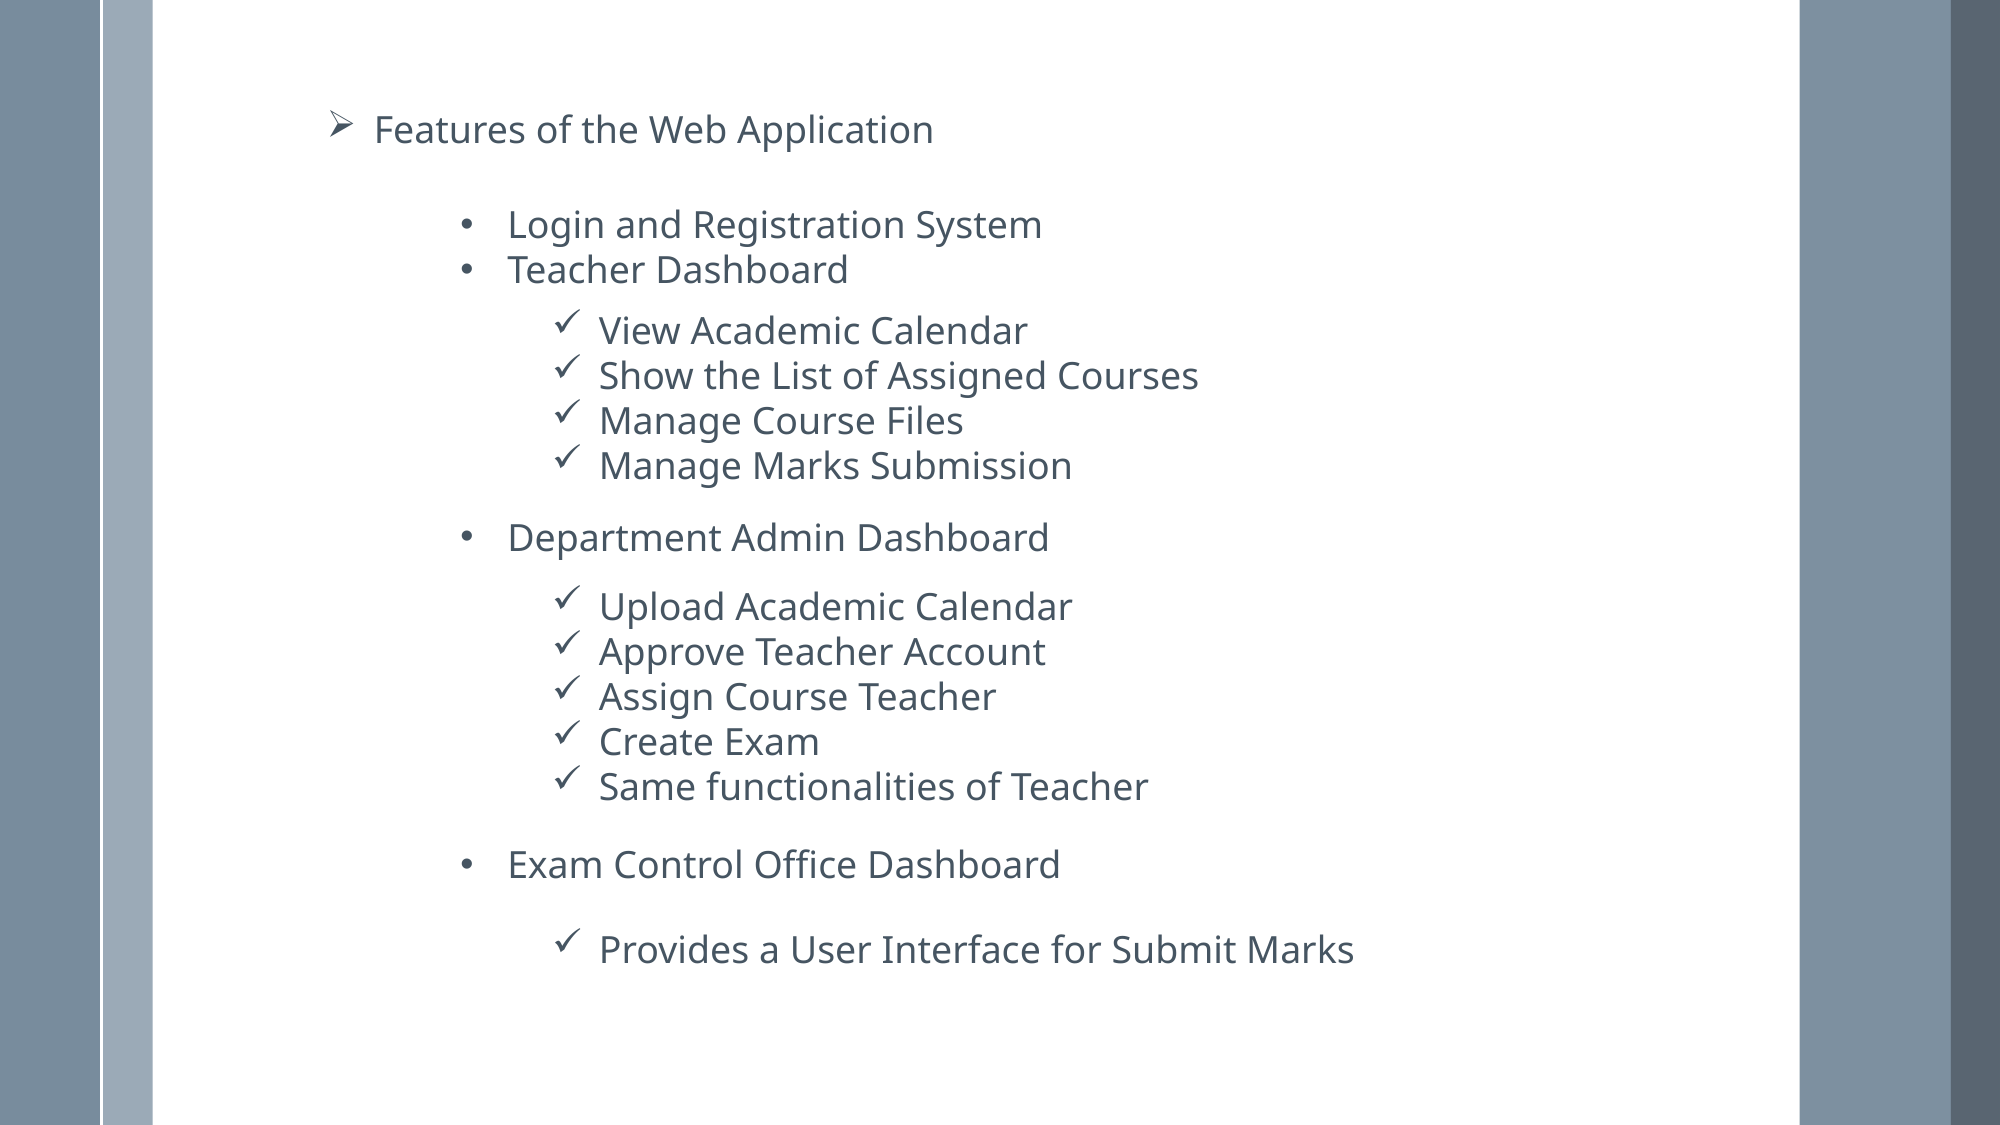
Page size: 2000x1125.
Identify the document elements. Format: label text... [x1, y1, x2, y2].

text_box Features of the Web Application [312, 98, 1138, 159]
text_box Provides a User Interface for Submit Marks [537, 918, 1378, 979]
text_box Login and Registration System Teacher Dashboard [445, 193, 1084, 299]
text_box Upload Academic Calendar Approve Teacher Account Assign Course Teacher Create Exam Same functionalities of Teacher [537, 575, 1213, 833]
text_box View Academic Calendar Show the List of Assigned Courses Manage Course Files Manage Marks Submission [537, 299, 1363, 495]
text_box Exam Control Office Dashboard [445, 833, 1221, 894]
text_box Department Admin Dashboard [445, 506, 1221, 566]
